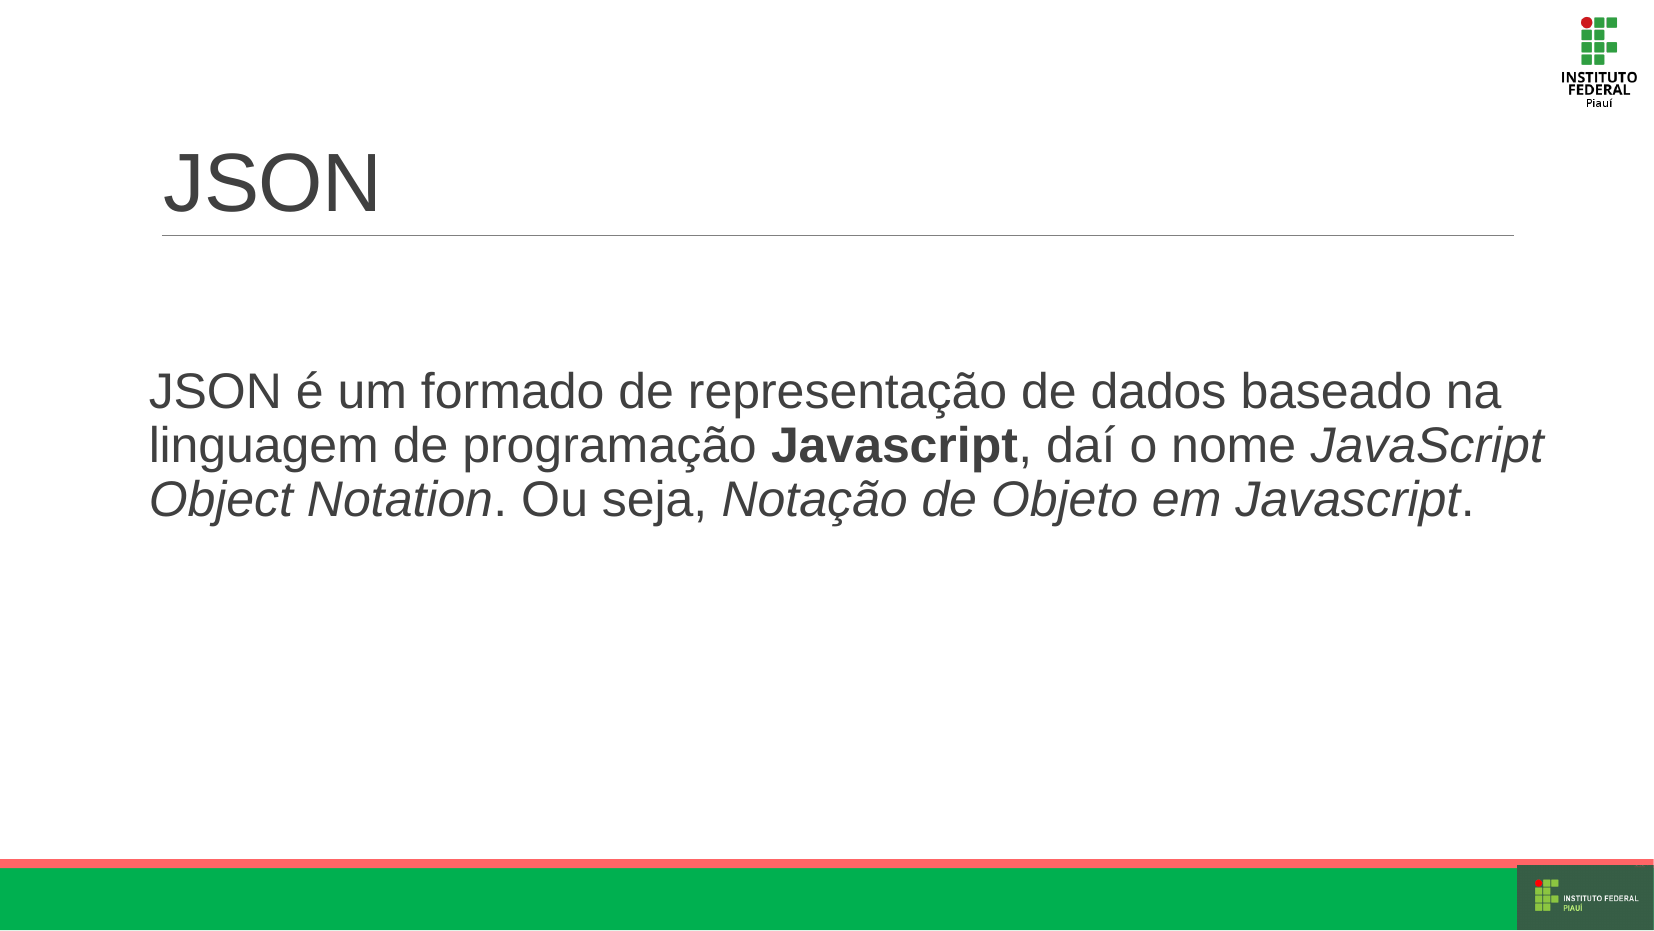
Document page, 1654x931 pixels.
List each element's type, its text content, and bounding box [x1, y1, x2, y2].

picture [1517, 865, 1654, 930]
list JSON é um formado de representação de dados baseado na linguagem de programação Javascript, daí o nome JavaScript Object Notation. Ou seja, Notação de Objeto em Javascript. [148, 357, 1552, 695]
picture [1544, 15, 1654, 109]
title JSON [148, 38, 1513, 236]
